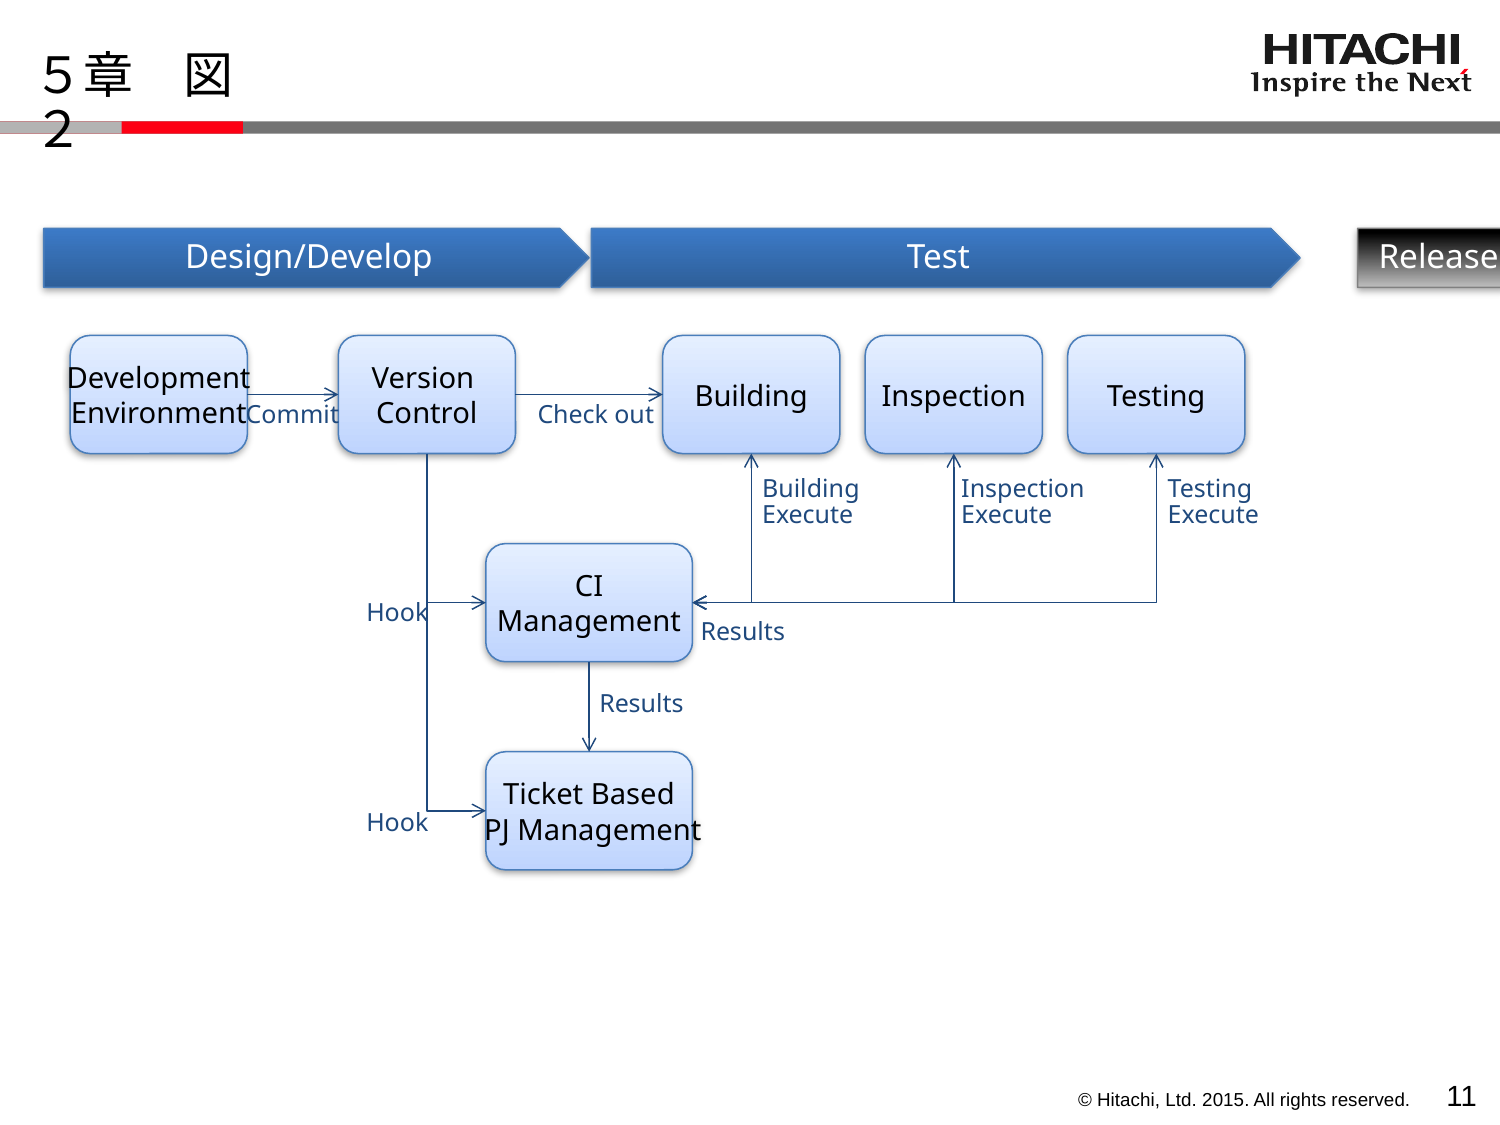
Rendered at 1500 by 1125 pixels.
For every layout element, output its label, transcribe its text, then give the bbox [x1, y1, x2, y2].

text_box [43, 228, 1301, 871]
title ５章 図２ [18, 42, 260, 113]
slide_number 10 [1411, 1073, 1492, 1124]
text_box Release [1356, 227, 1500, 289]
